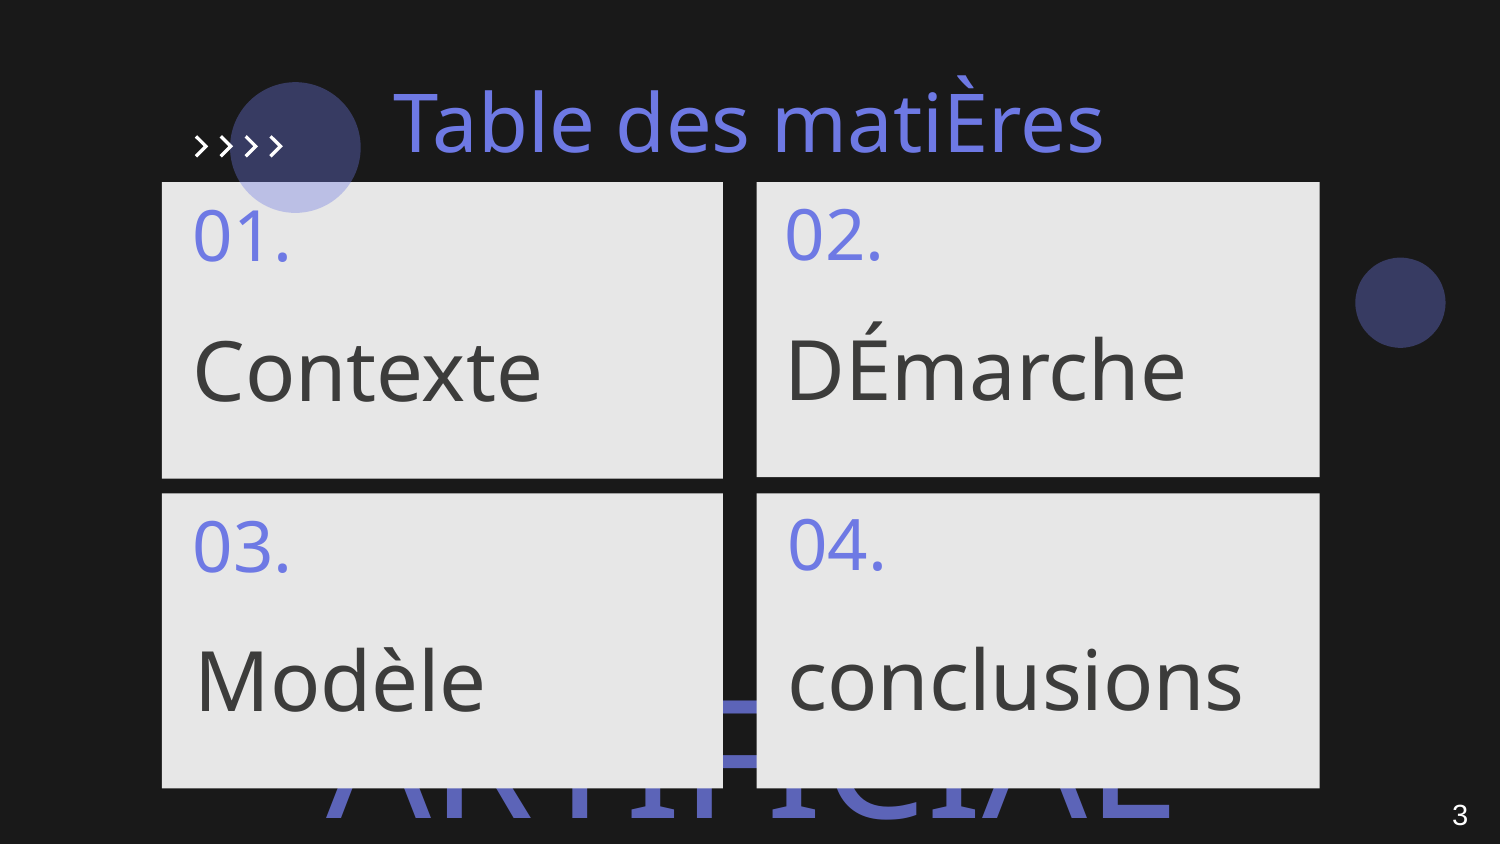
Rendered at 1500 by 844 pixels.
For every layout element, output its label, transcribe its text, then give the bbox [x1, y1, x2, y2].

text_box [1355, 257, 1446, 348]
title DÉmarche [769, 274, 1291, 461]
title 03. [177, 510, 386, 579]
title Modèle [179, 585, 706, 771]
text_box 3 [1437, 789, 1484, 839]
title 04. [772, 508, 979, 576]
text_box [231, 82, 361, 213]
title Table des matiÈres [118, 72, 1382, 167]
text_box [756, 493, 1320, 789]
title 01. [177, 199, 330, 268]
text_box [161, 182, 723, 479]
title Contexte [177, 275, 706, 461]
title 02. [769, 198, 976, 266]
text_box [161, 493, 723, 789]
title conclusions [772, 584, 1294, 771]
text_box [194, 134, 284, 158]
text_box [756, 182, 1320, 478]
